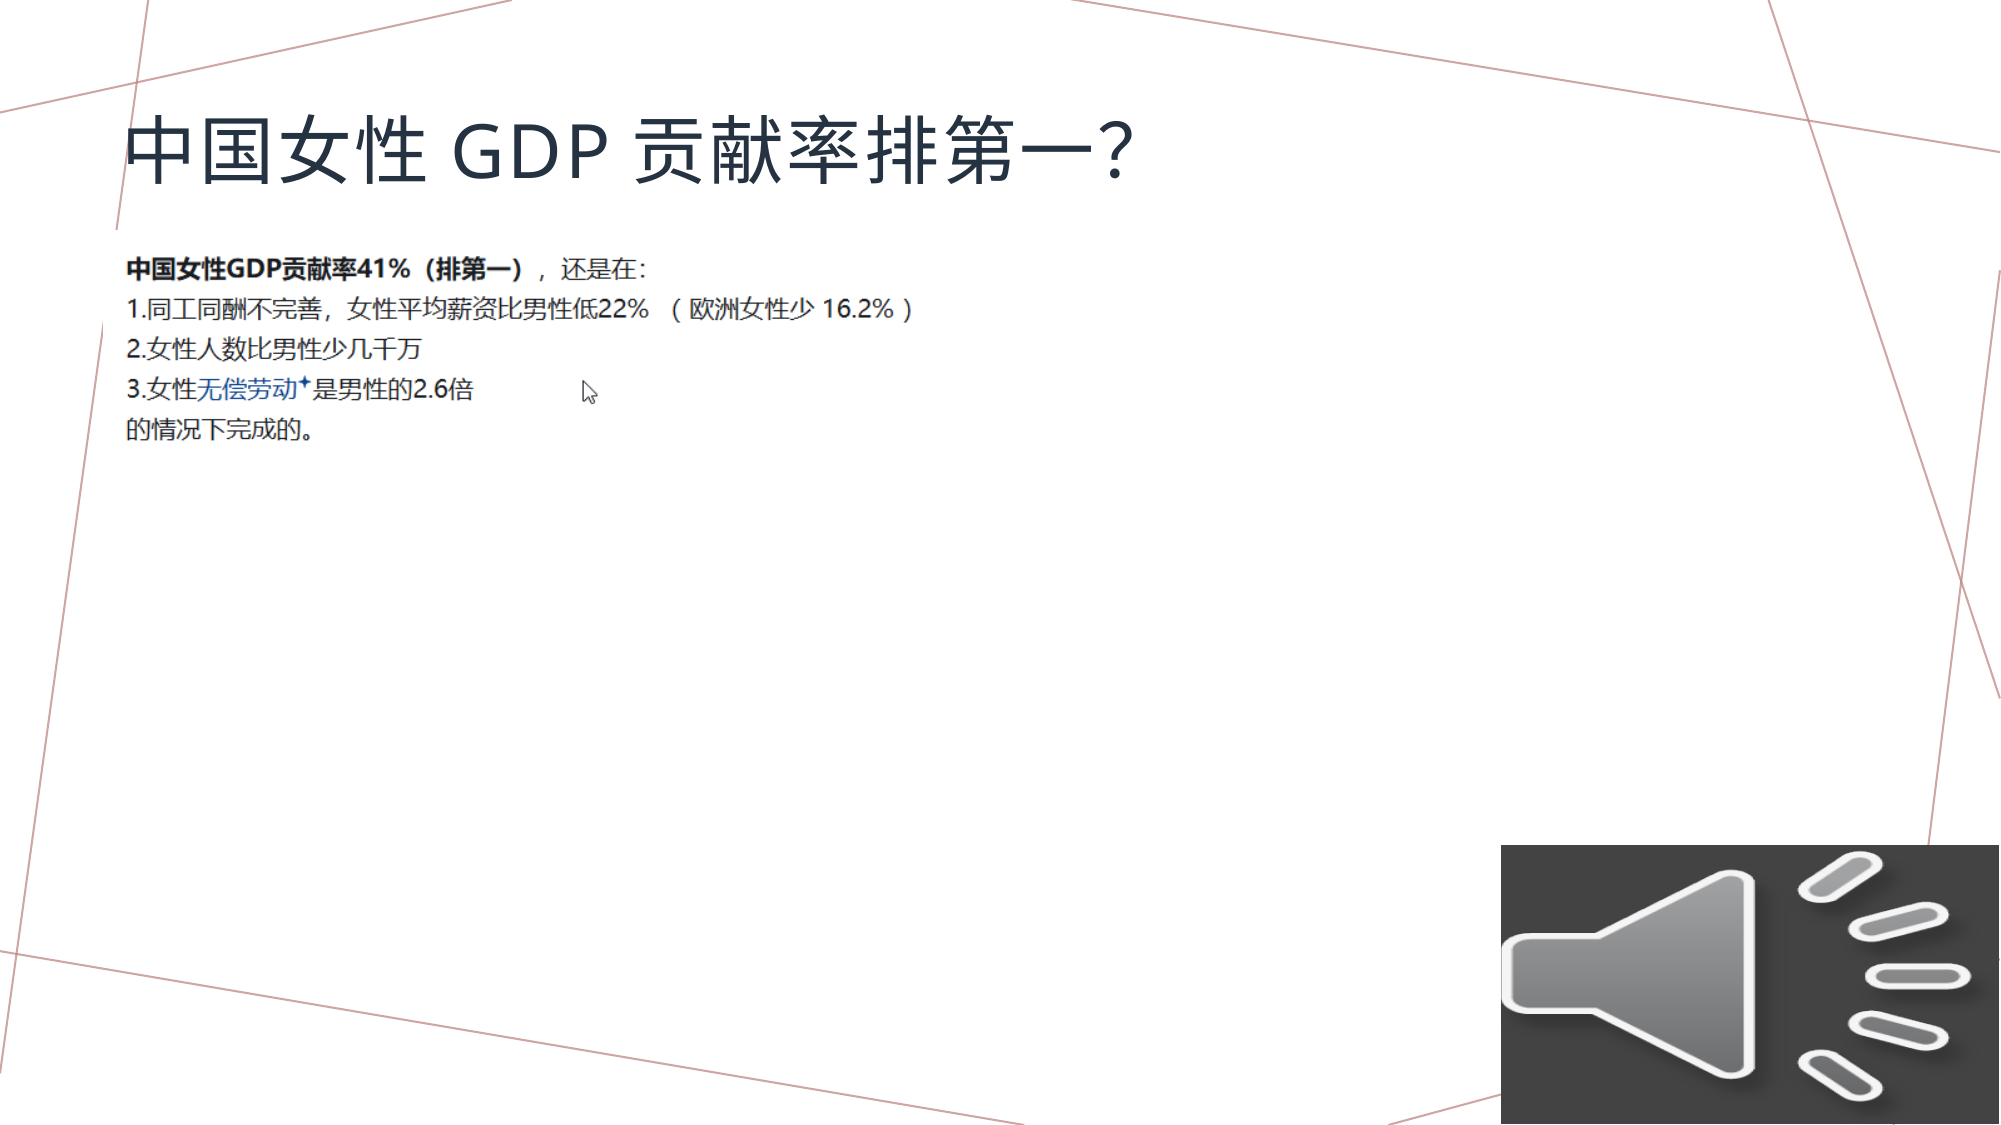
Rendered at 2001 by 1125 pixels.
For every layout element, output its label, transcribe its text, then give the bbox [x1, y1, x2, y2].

picture [103, 229, 1101, 453]
picture [1499, 843, 2000, 1125]
title 中国女性GDP贡献率排第一？ [103, 87, 1943, 203]
